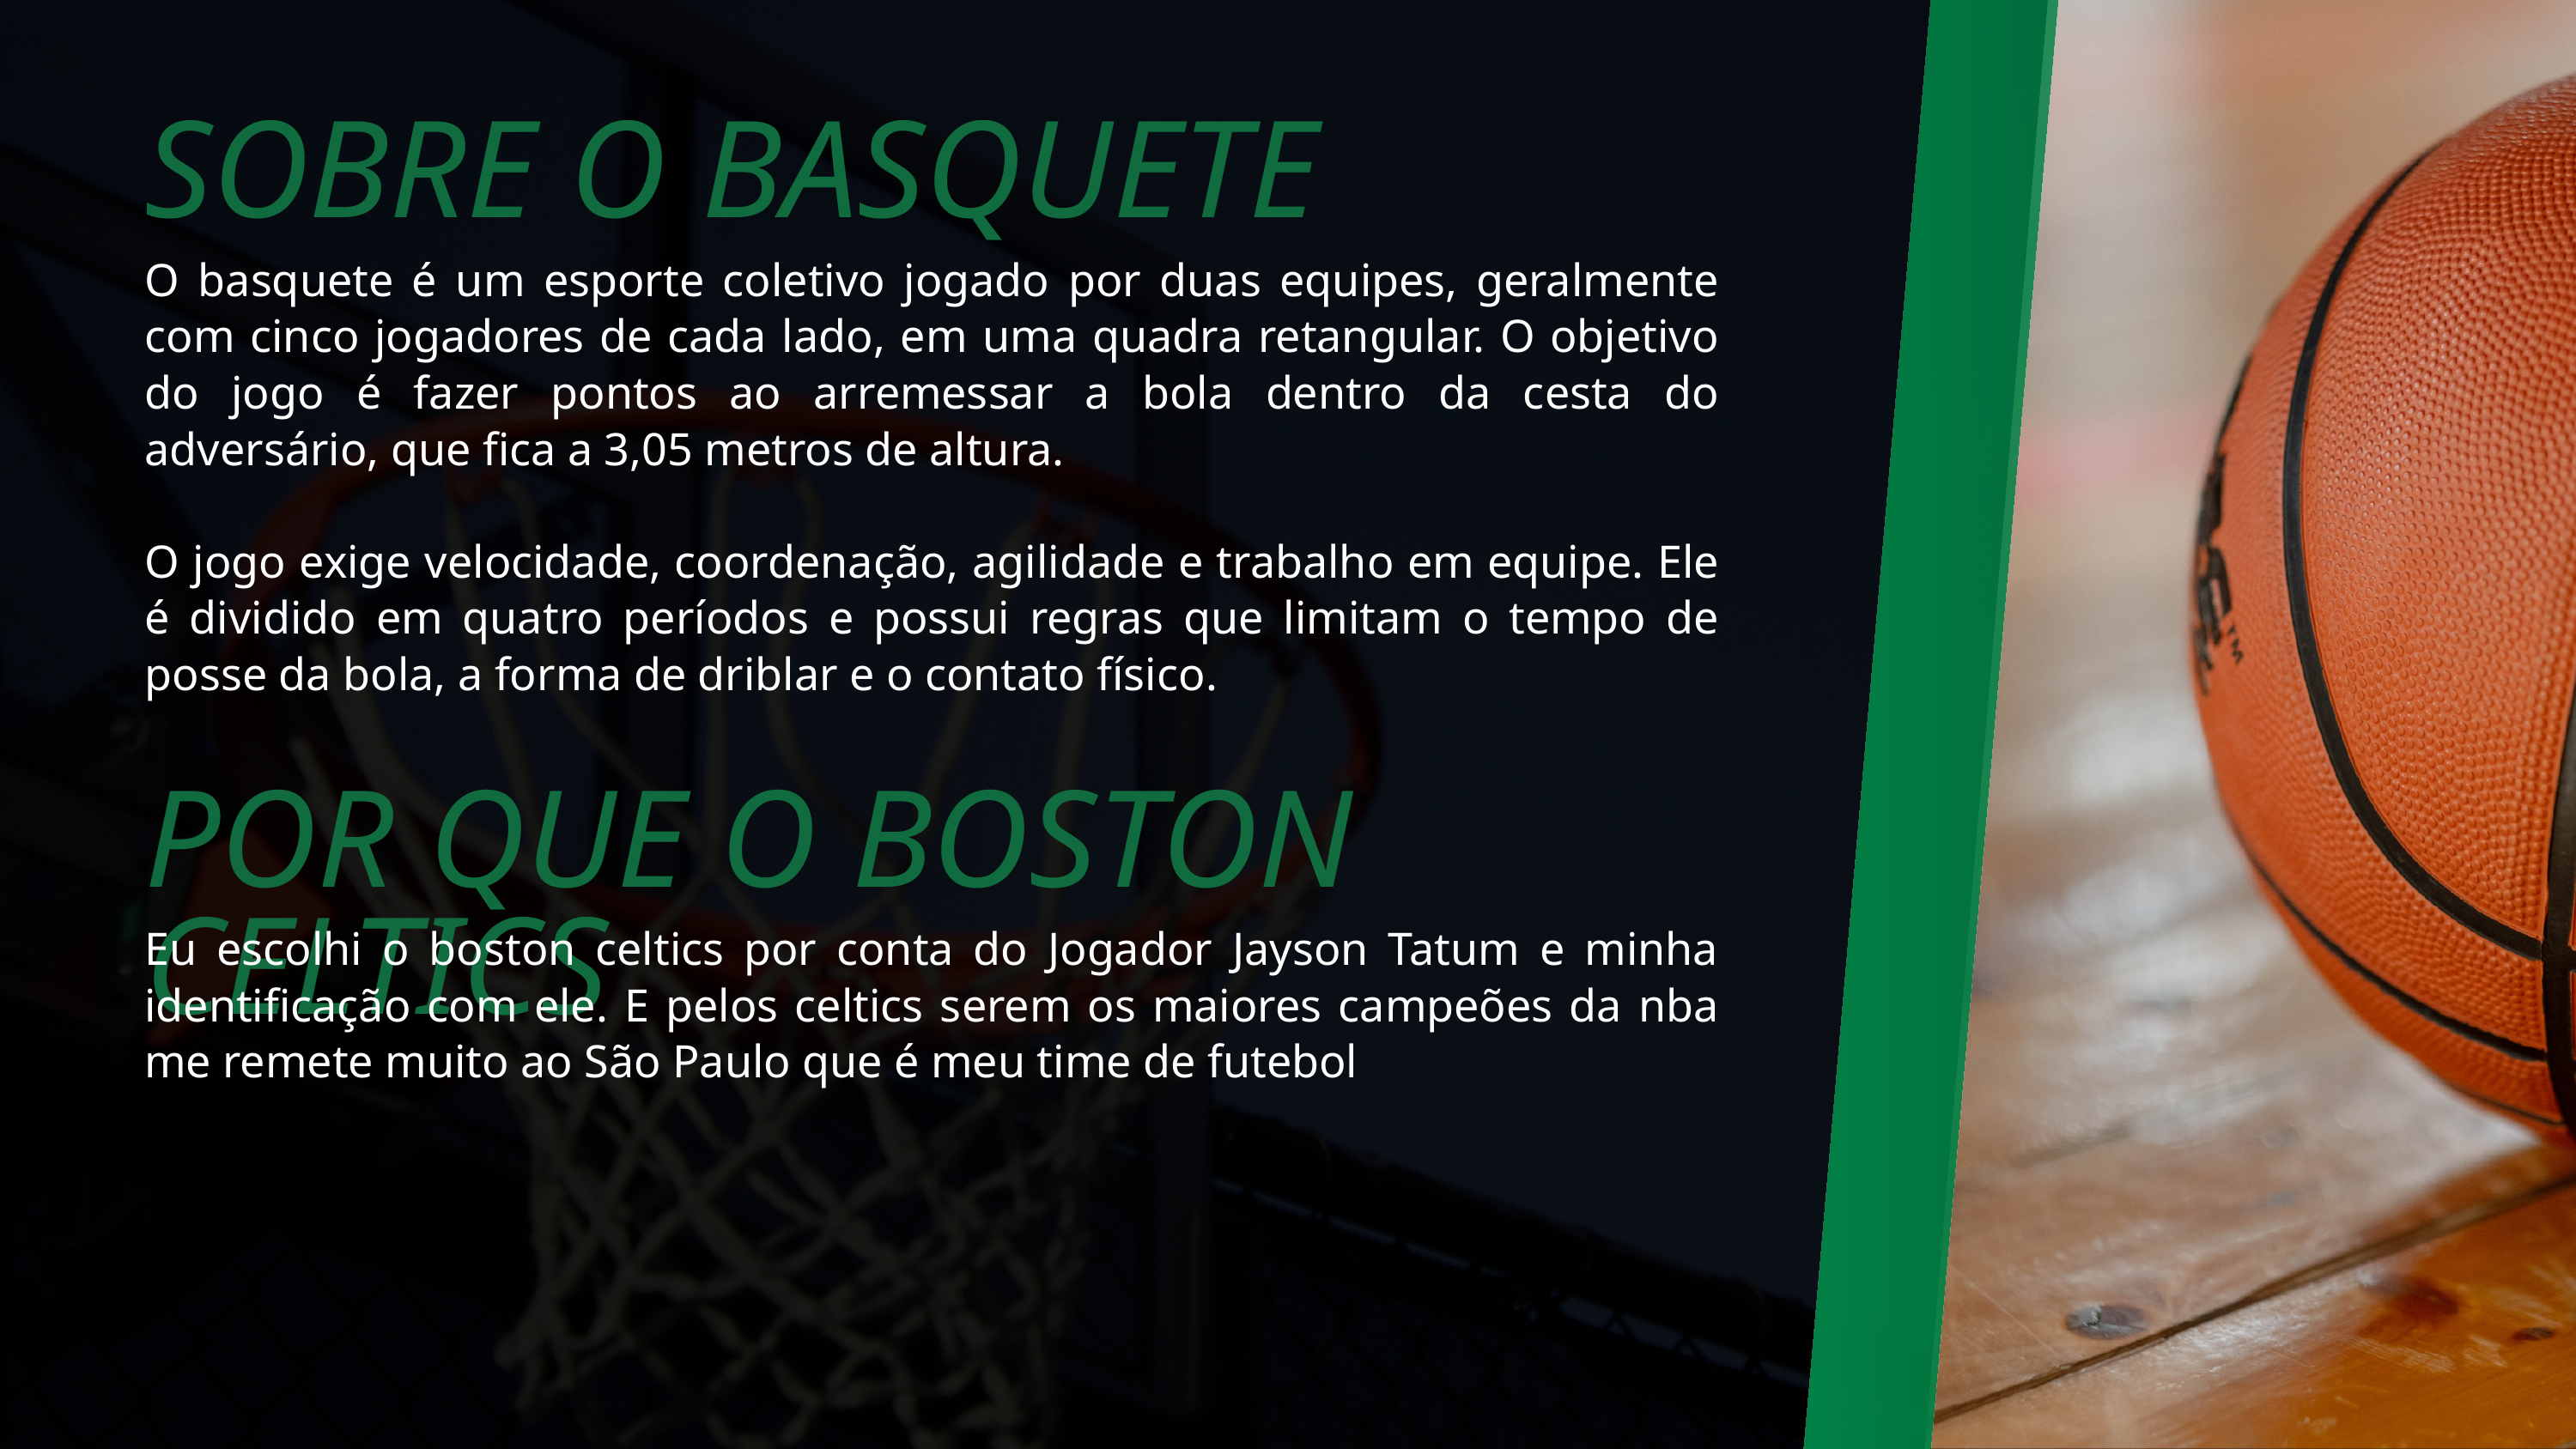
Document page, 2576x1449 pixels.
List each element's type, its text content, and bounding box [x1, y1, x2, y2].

text_box O basquete é um esporte coletivo jogado por duas equipes, geralmente com cinco jogadores de cada lado, em uma quadra retangular. O objetivo do jogo é fazer pontos ao arremessar a bola dentro da cesta do adversário, que fica a 3,05 metros de altura. O jogo exige velocidade, coordenação, agilidade e trabalho em equipe. Ele é dividido em quatro períodos e possui regras que limitam o tempo de posse da bola, a forma de driblar e o contato físico. [144, 248, 1721, 700]
text_box Eu escolhi o boston celtics por conta do Jogador Jayson Tatum e minha identificação com ele. E pelos celtics serem os maiores campeões da nba me remete muito ao São Paulo que é meu time de futebol [144, 918, 1720, 1087]
text_box POR QUE O BOSTON CELTICS [144, 785, 1799, 1041]
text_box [1802, 0, 2059, 1449]
text_box SOBRE O BASQUETE [144, 117, 1470, 246]
text_box [0, 0, 1802, 1449]
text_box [2059, 0, 2576, 1449]
